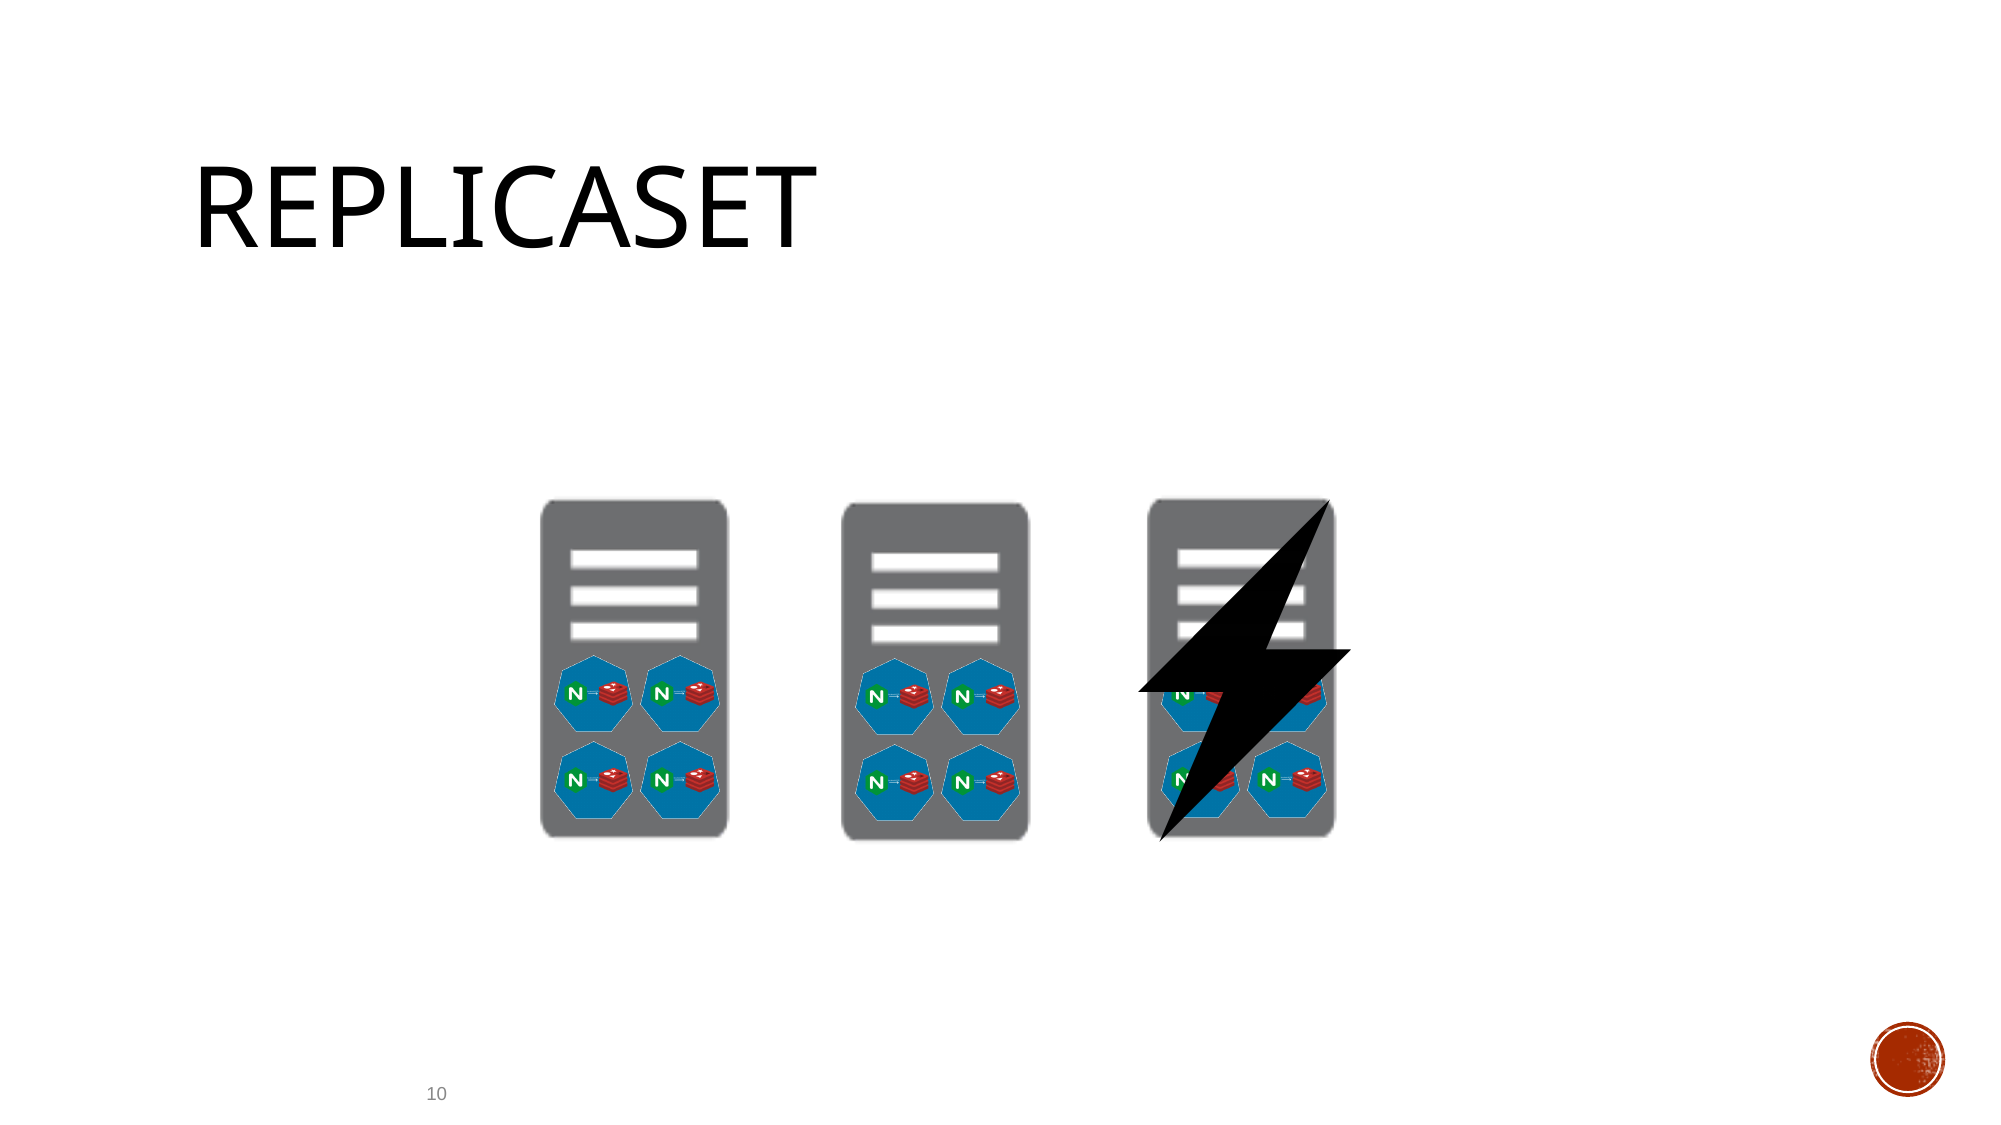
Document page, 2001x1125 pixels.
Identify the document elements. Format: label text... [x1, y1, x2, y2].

slide_number 10 [397, 1070, 463, 1116]
title ReplicaSet [175, 79, 1826, 344]
picture [478, 450, 1403, 892]
